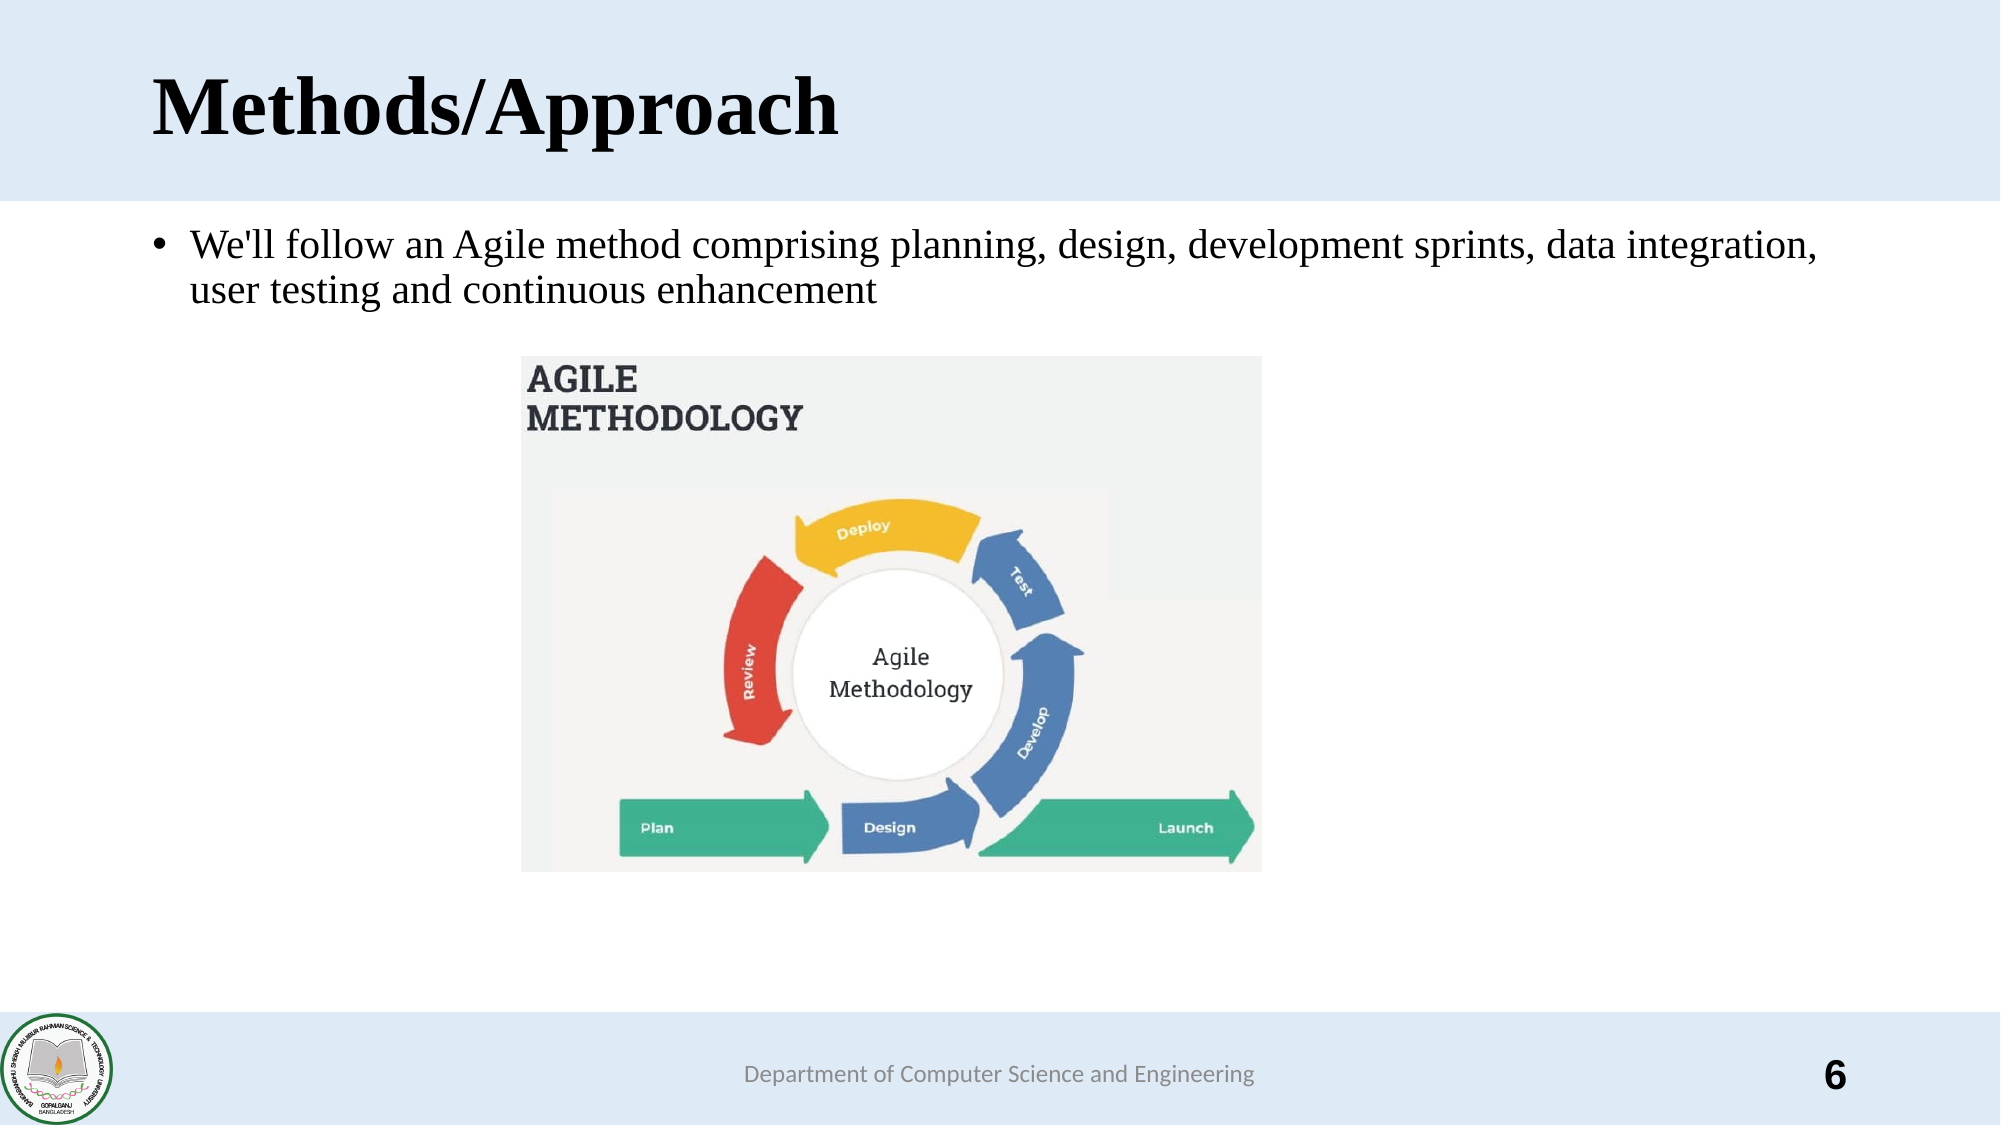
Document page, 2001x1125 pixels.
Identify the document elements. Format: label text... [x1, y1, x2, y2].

list We'll follow an Agile method comprising planning, design, development sprints, data integration, user testing and continuous enhancement [137, 215, 1863, 1014]
picture [0, 1013, 113, 1125]
picture [521, 356, 1262, 872]
title Methods/Approach [137, 33, 1863, 183]
slide_number 6 [1412, 1042, 1863, 1103]
footer Department of Computer Science and Engineering [662, 1042, 1338, 1103]
